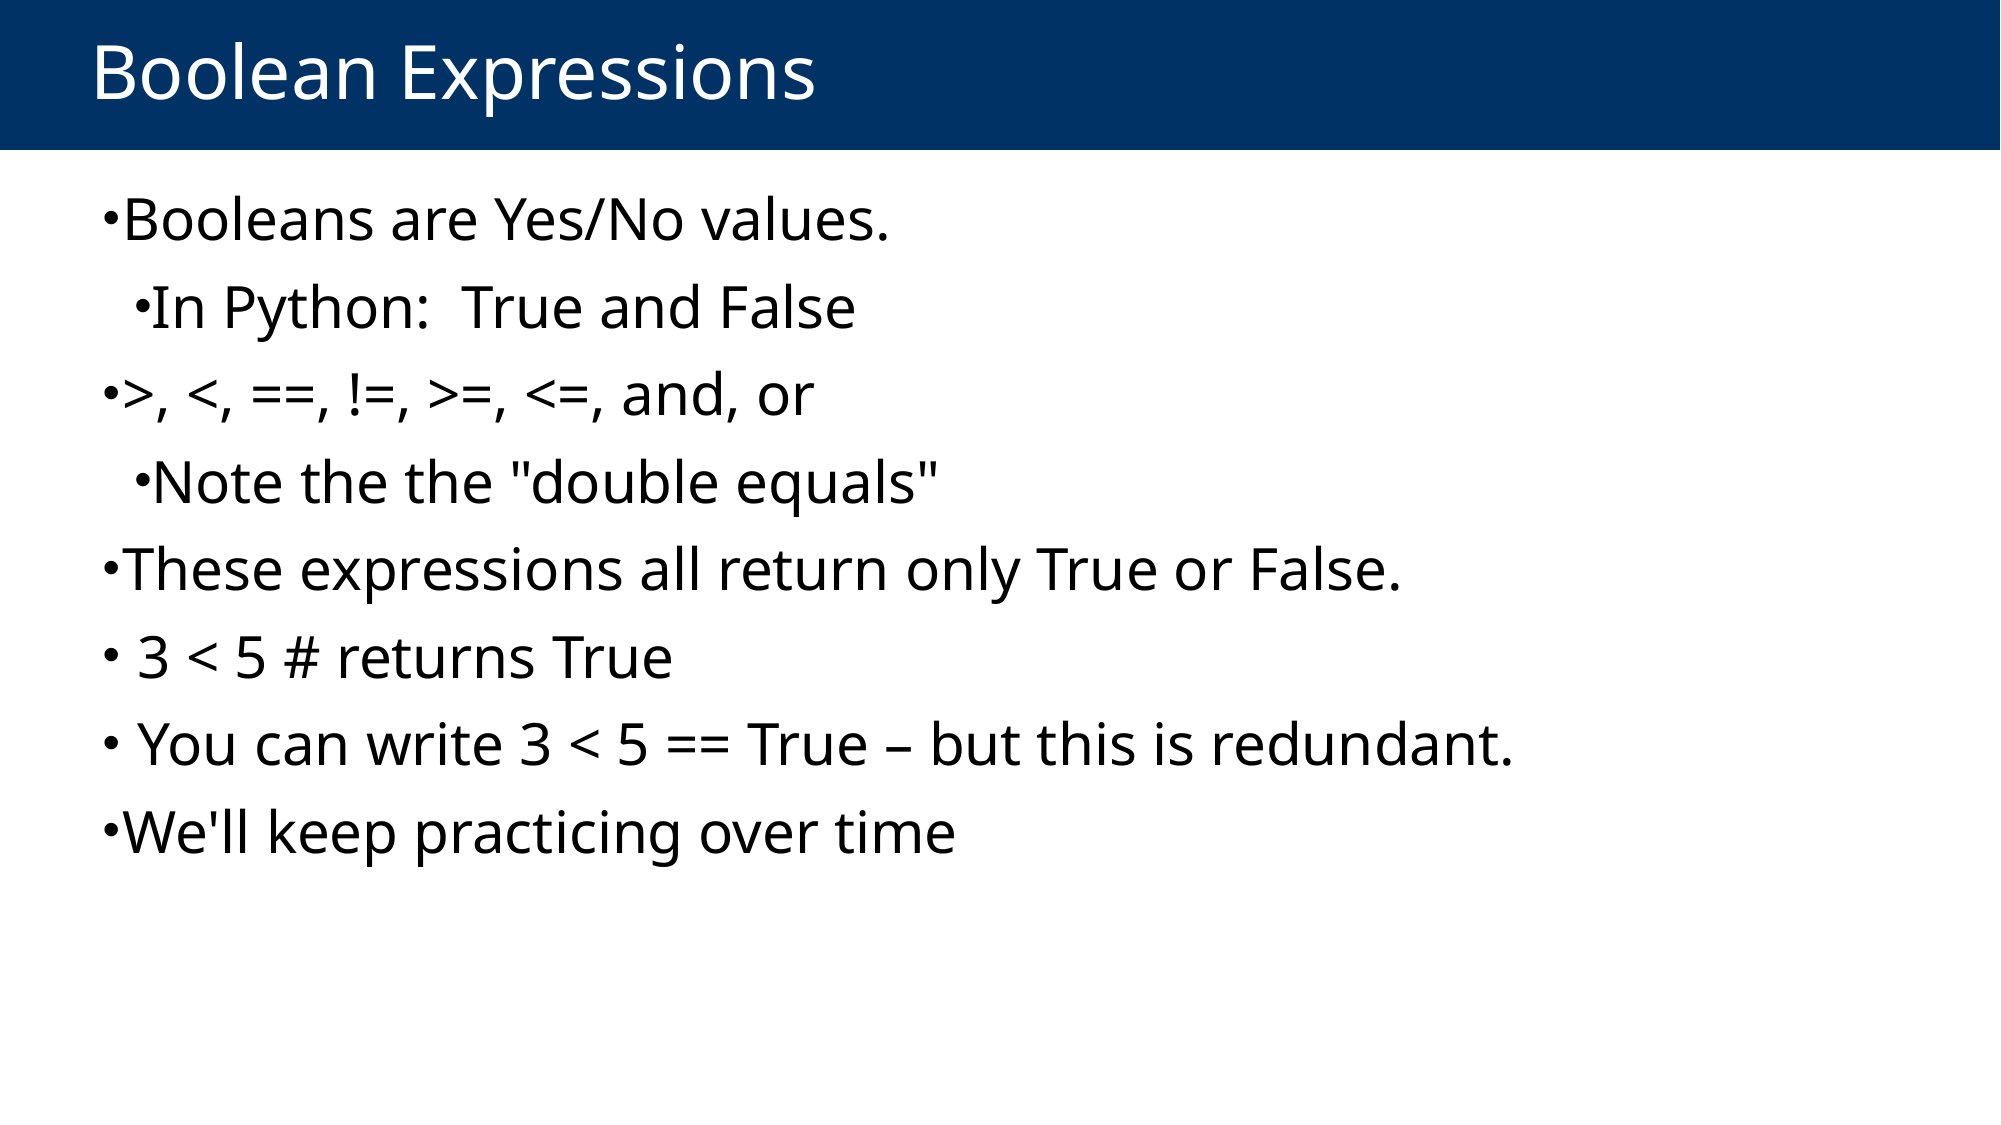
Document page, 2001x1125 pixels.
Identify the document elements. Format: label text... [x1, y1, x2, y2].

title Boolean Expressions [0, 0, 2000, 152]
list Booleans are Yes/No values. In Python: True and False >, <, ==, !=, >=, <=, and, or Note the the "double equals" These expressions all return only True or False. 3 < 5 # returns True You can write 3 < 5 == True – but this is redundant. We'll keep practicing over time [87, 174, 1913, 1038]
